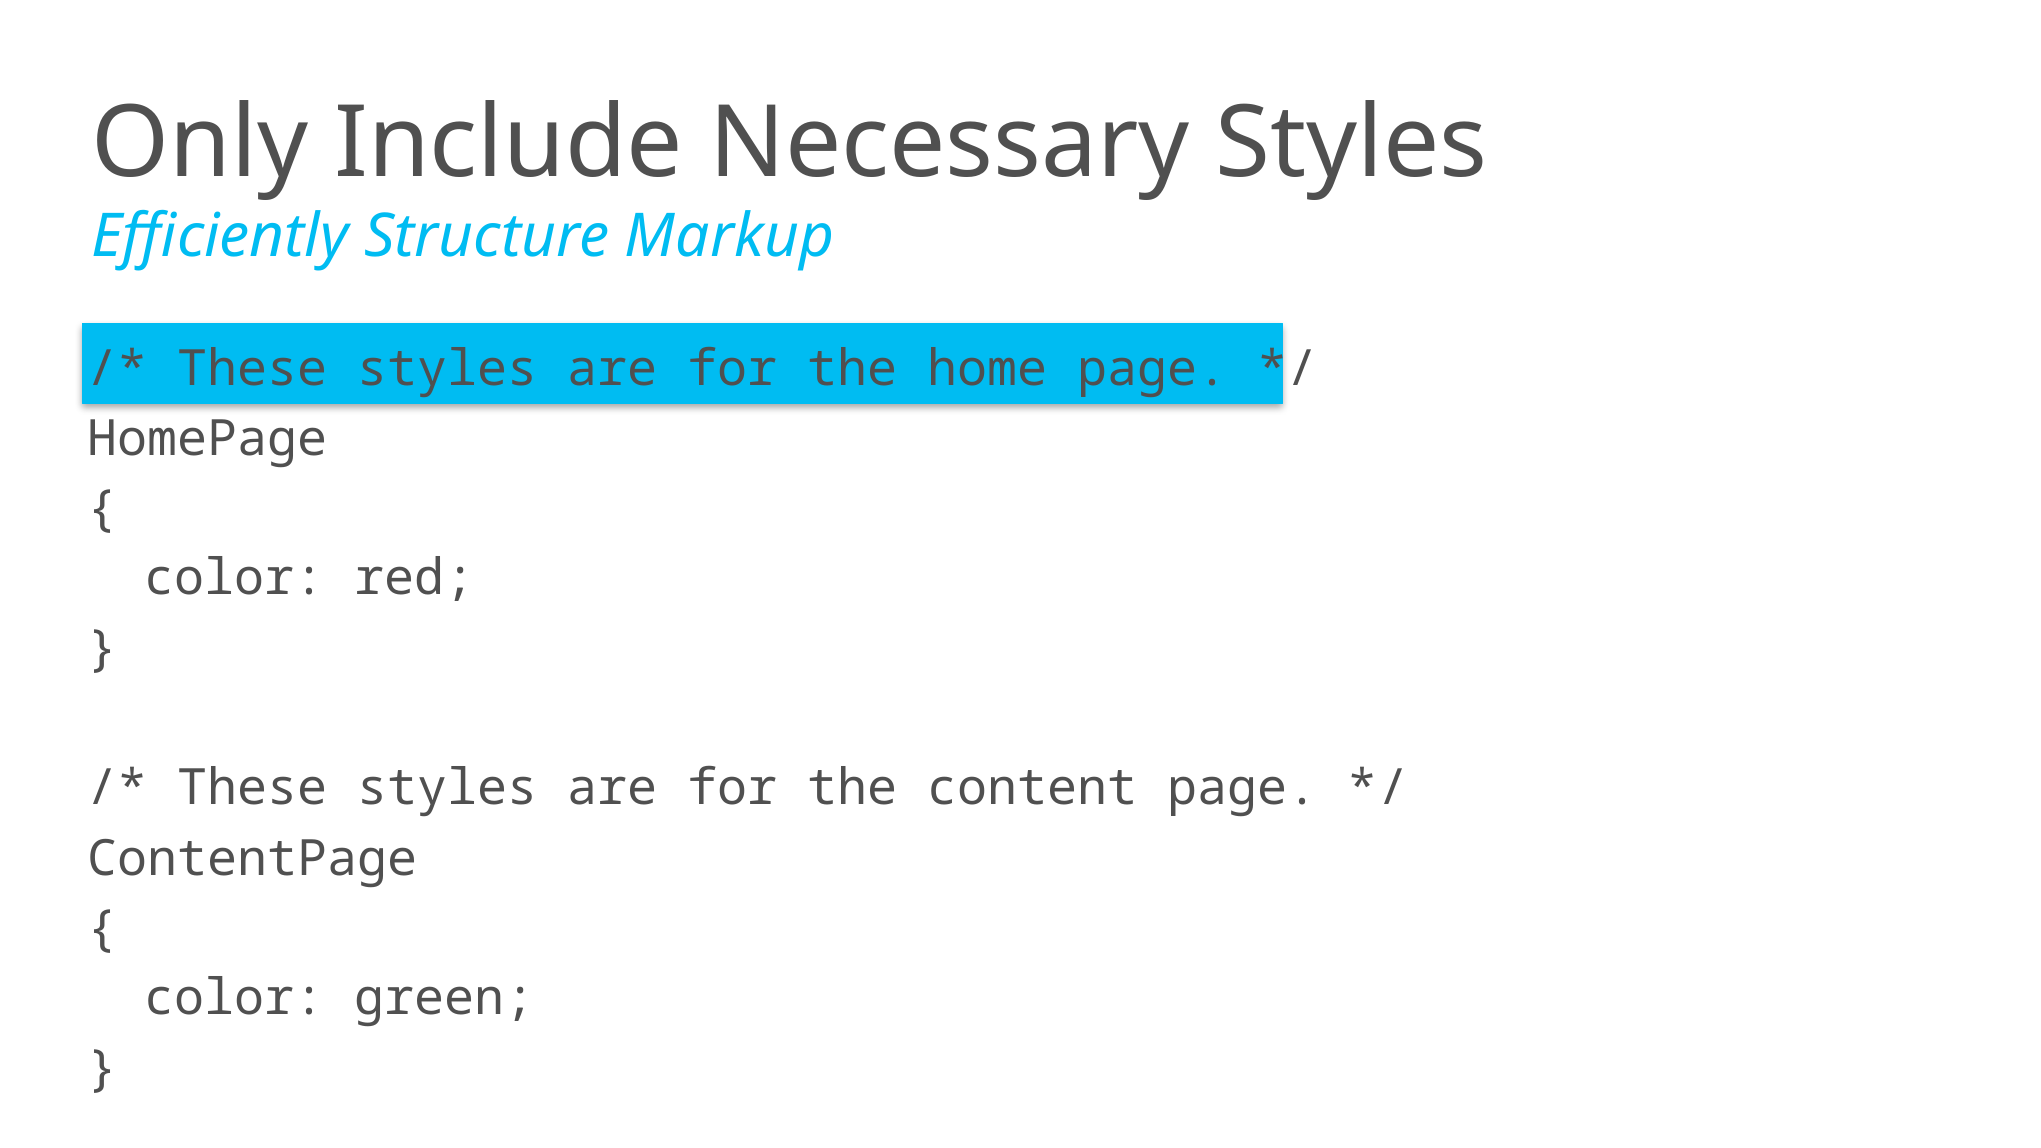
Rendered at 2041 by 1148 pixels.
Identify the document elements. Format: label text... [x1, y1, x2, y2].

text_box Only Include Necessary Styles Efficiently Structure Markup [91, 76, 1928, 198]
text_box /* These styles are for the home page. */ HomePage { color: red; } /* These styles are for the content page. */ ContentPage { color: green; } [57, 311, 1870, 563]
